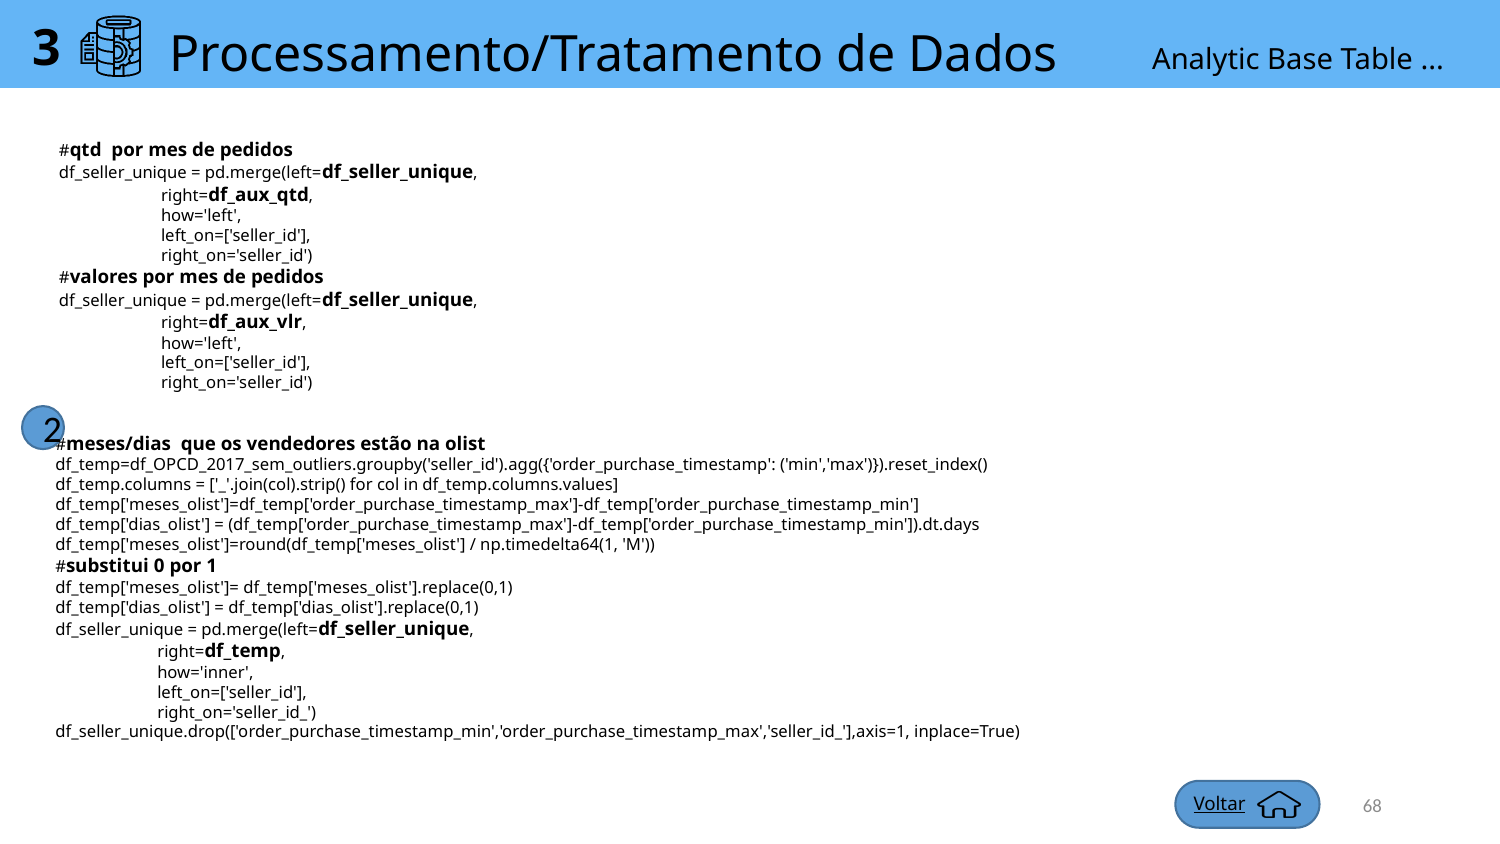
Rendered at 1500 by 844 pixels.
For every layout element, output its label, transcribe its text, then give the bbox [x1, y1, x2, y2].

text_box Analytic Base Table ... [1137, 32, 1481, 83]
text_box [0, 0, 1500, 89]
text_box #qtd por mes de pedidos df_seller_unique = pd.merge(left=df_seller_unique, right=df_aux_qtd, how='left', left_on=['seller_id'], right_on='seller_id') #valores por mes de pedidos df_seller_unique = pd.merge(left=df_seller_unique, right=df_aux_vlr, how='left', left_on=['seller_id'], right_on='seller_id') [44, 130, 493, 400]
picture [1257, 791, 1301, 818]
text_box Processamento/Tratamento de Dados [154, 14, 1083, 90]
slide_number 68 [1331, 782, 1397, 827]
picture [79, 14, 142, 78]
text_box Voltar [1174, 779, 1321, 829]
text_box 3 [18, 8, 77, 83]
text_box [22, 406, 1018, 753]
